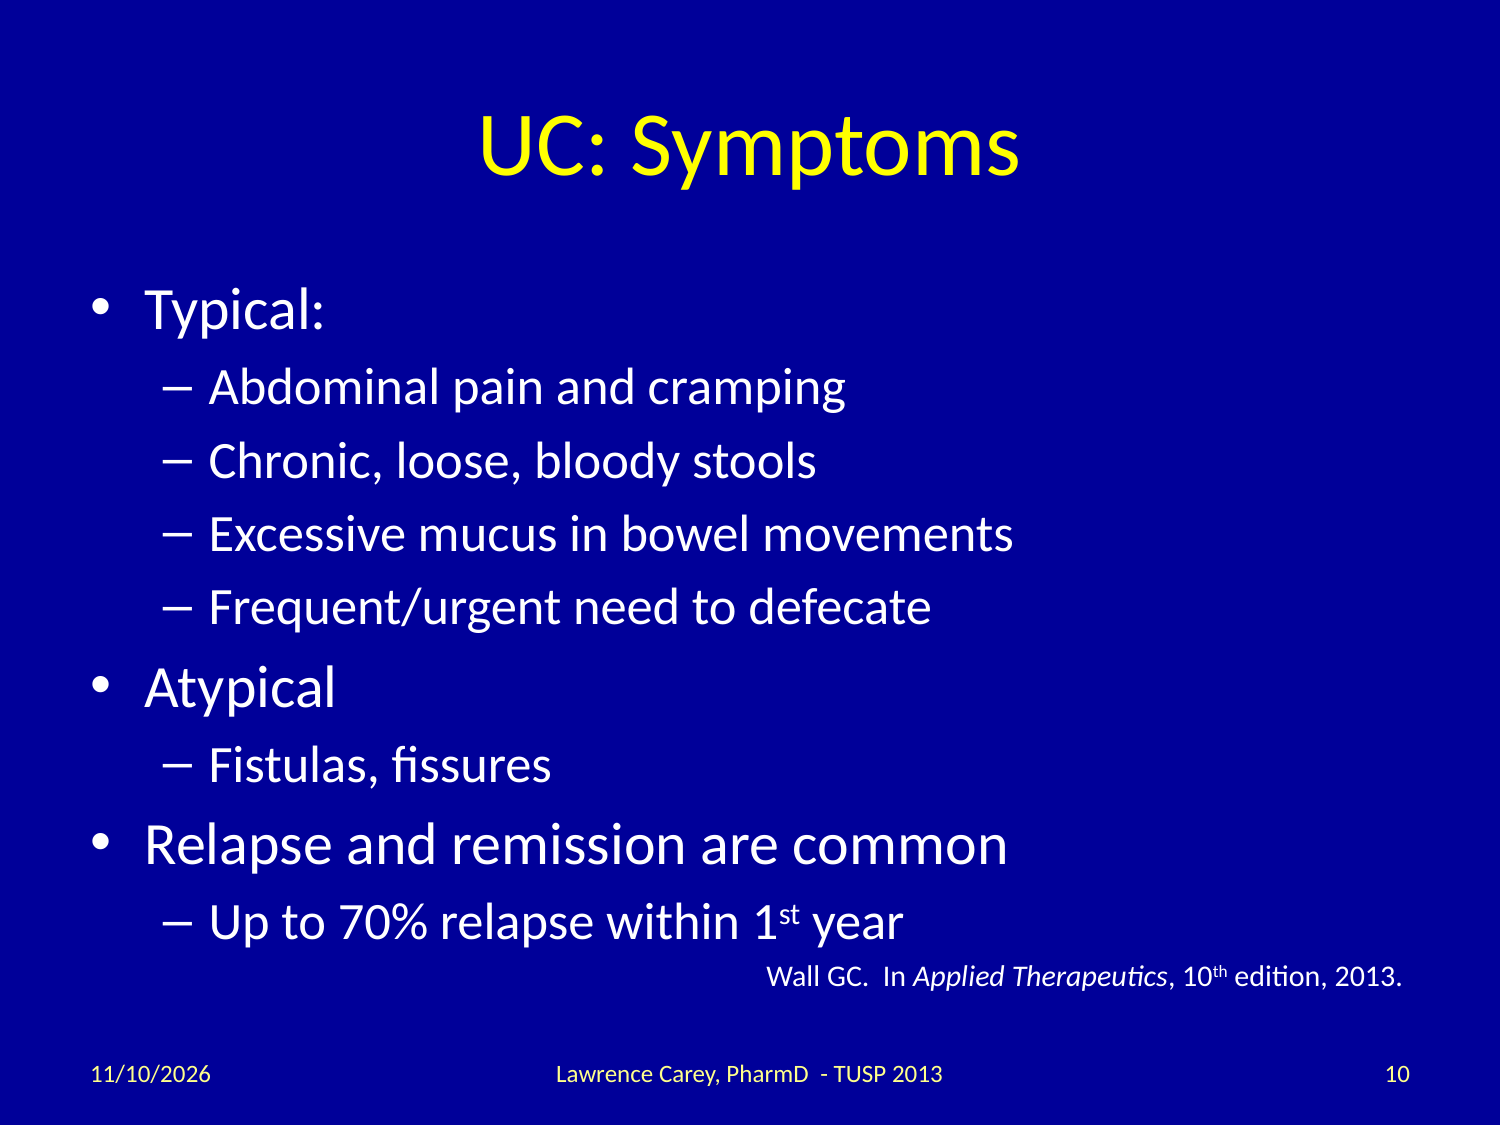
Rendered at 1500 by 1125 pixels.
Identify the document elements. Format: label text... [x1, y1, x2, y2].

list Typical: Abdominal pain and cramping Chronic, loose, bloody stools Excessive mucus in bowel movements Frequent/urgent need to defecate Atypical Fistulas, fissures Relapse and remission are common Up to 70% relapse within 1st year Wall GC. In Applied Therapeutics, 10th edition, 2013. [75, 262, 1425, 1005]
footer Lawrence Carey, PharmD - TUSP 2013 [512, 1042, 988, 1103]
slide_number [75, 1042, 425, 1103]
title UC: Symptoms [75, 45, 1425, 233]
slide_number 10 [1074, 1042, 1425, 1103]
